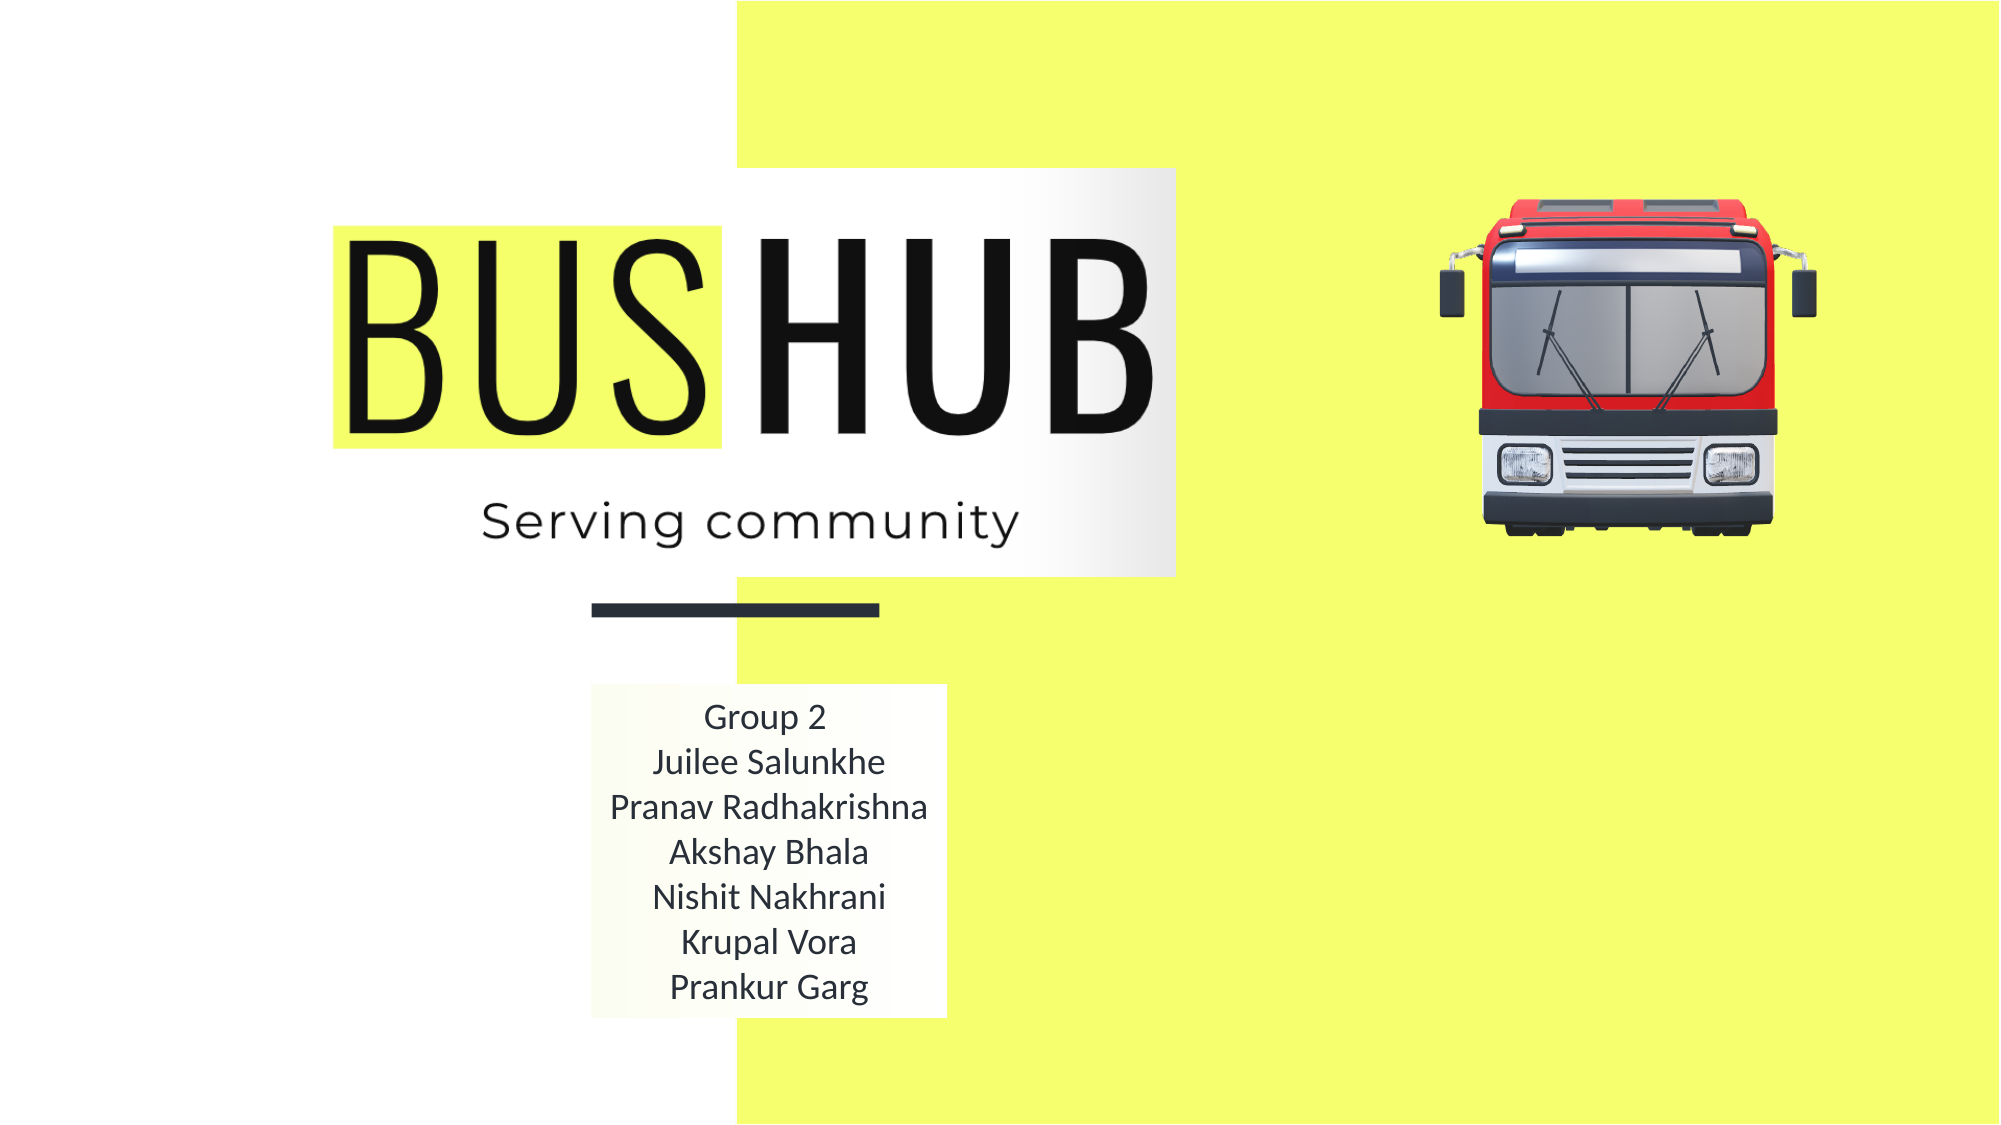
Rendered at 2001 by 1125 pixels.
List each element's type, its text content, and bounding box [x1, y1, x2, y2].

text_box [735, 0, 2000, 1125]
text_box [591, 603, 880, 618]
picture [295, 167, 1176, 577]
text_box Group 2 Juilee Salunkhe Pranav Radhakrishna Akshay Bhala Nishit Nakhrani Krupal Vora Prankur Garg [591, 684, 948, 1018]
picture [1437, 155, 1819, 577]
